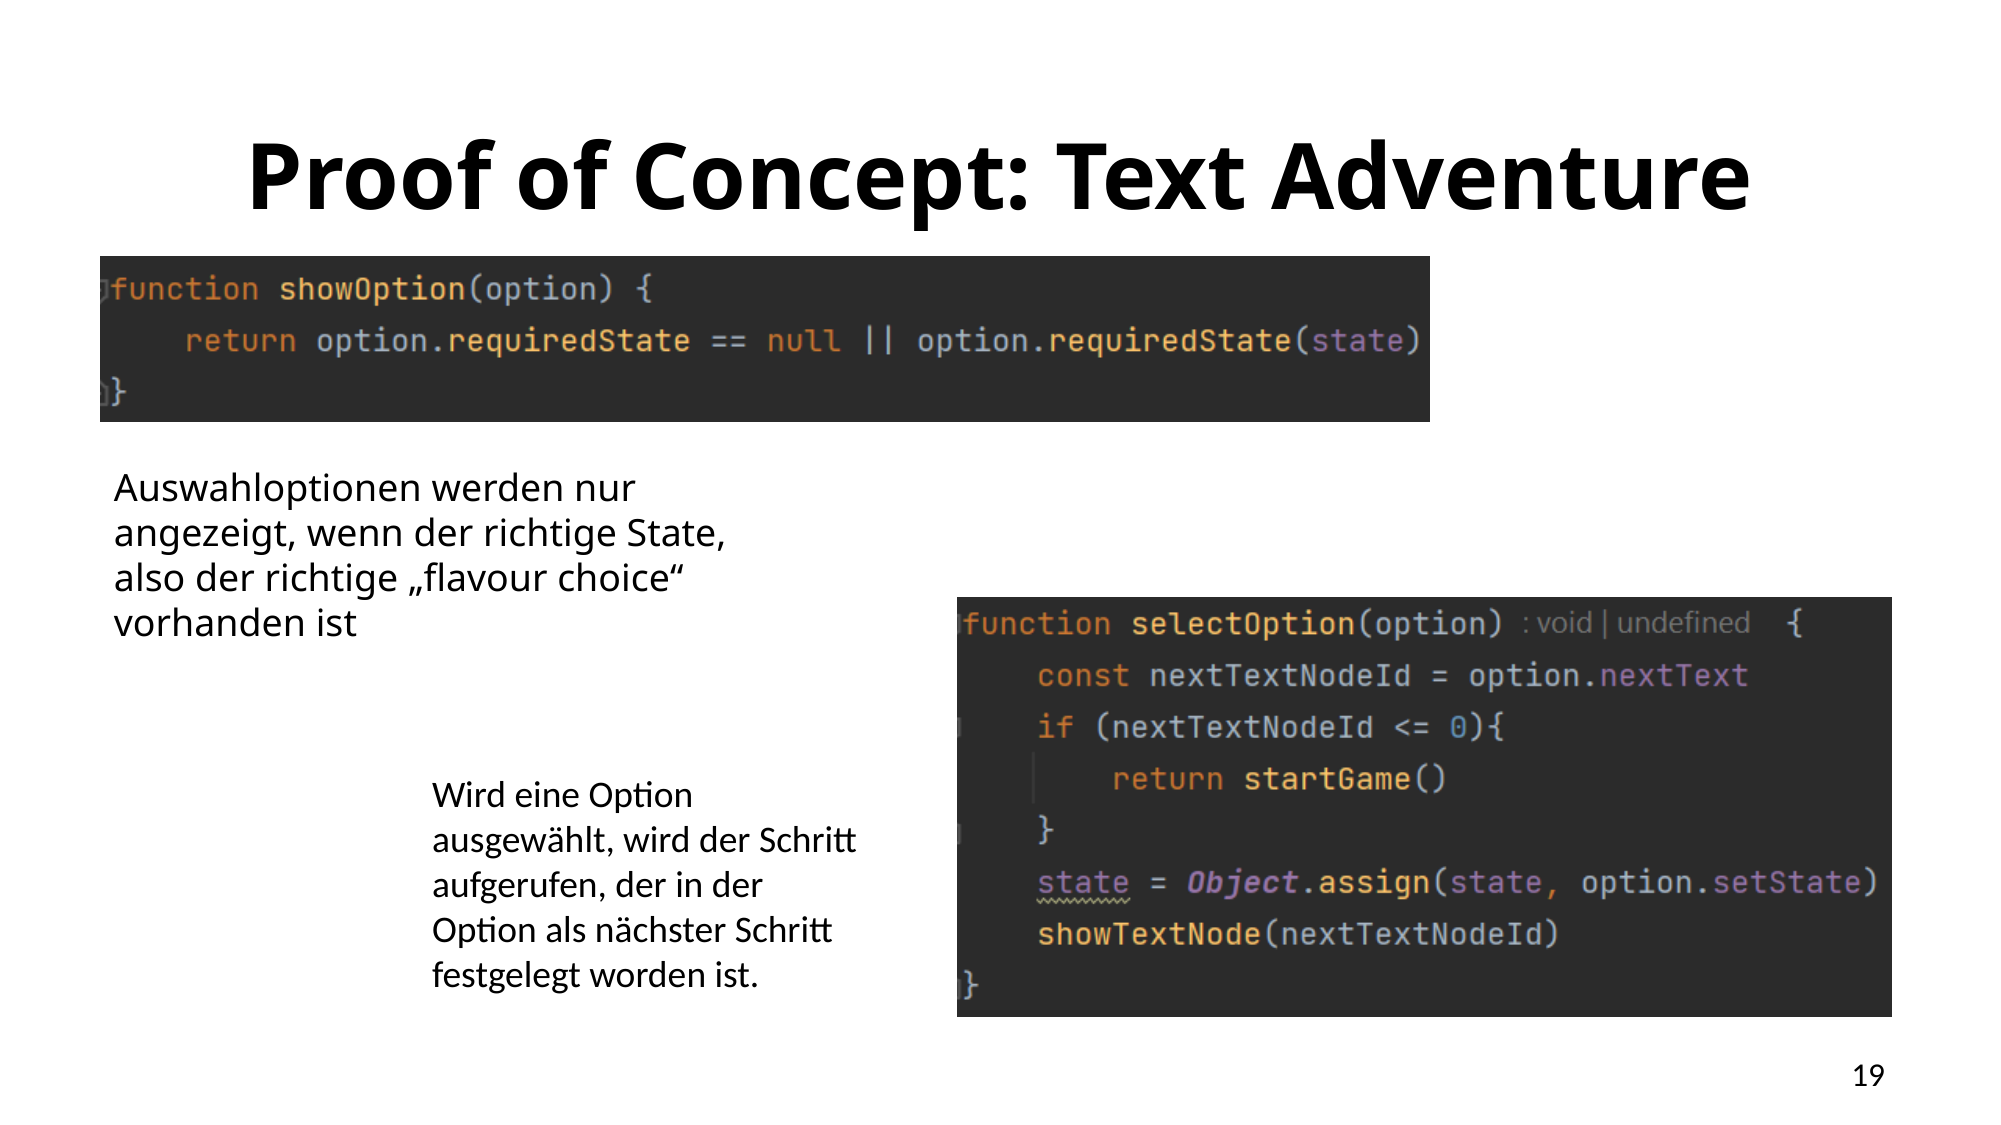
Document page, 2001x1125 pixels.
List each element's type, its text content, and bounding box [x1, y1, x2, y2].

text_box Auswahloptionen werden nur angezeigt, wenn der richtige State, also der richtige „flavour choice“ vorhanden ist [99, 456, 782, 652]
title Proof of Concept: Text Adventure [99, 44, 1900, 236]
picture [100, 255, 1430, 423]
slide_number 19 [1433, 1042, 1900, 1103]
picture [957, 597, 1893, 1017]
text_box Wird eine Option ausgewählt, wird der Schritt aufgerufen, der in der Option als nächster Schritt festgelegt worden ist. [417, 762, 885, 1003]
